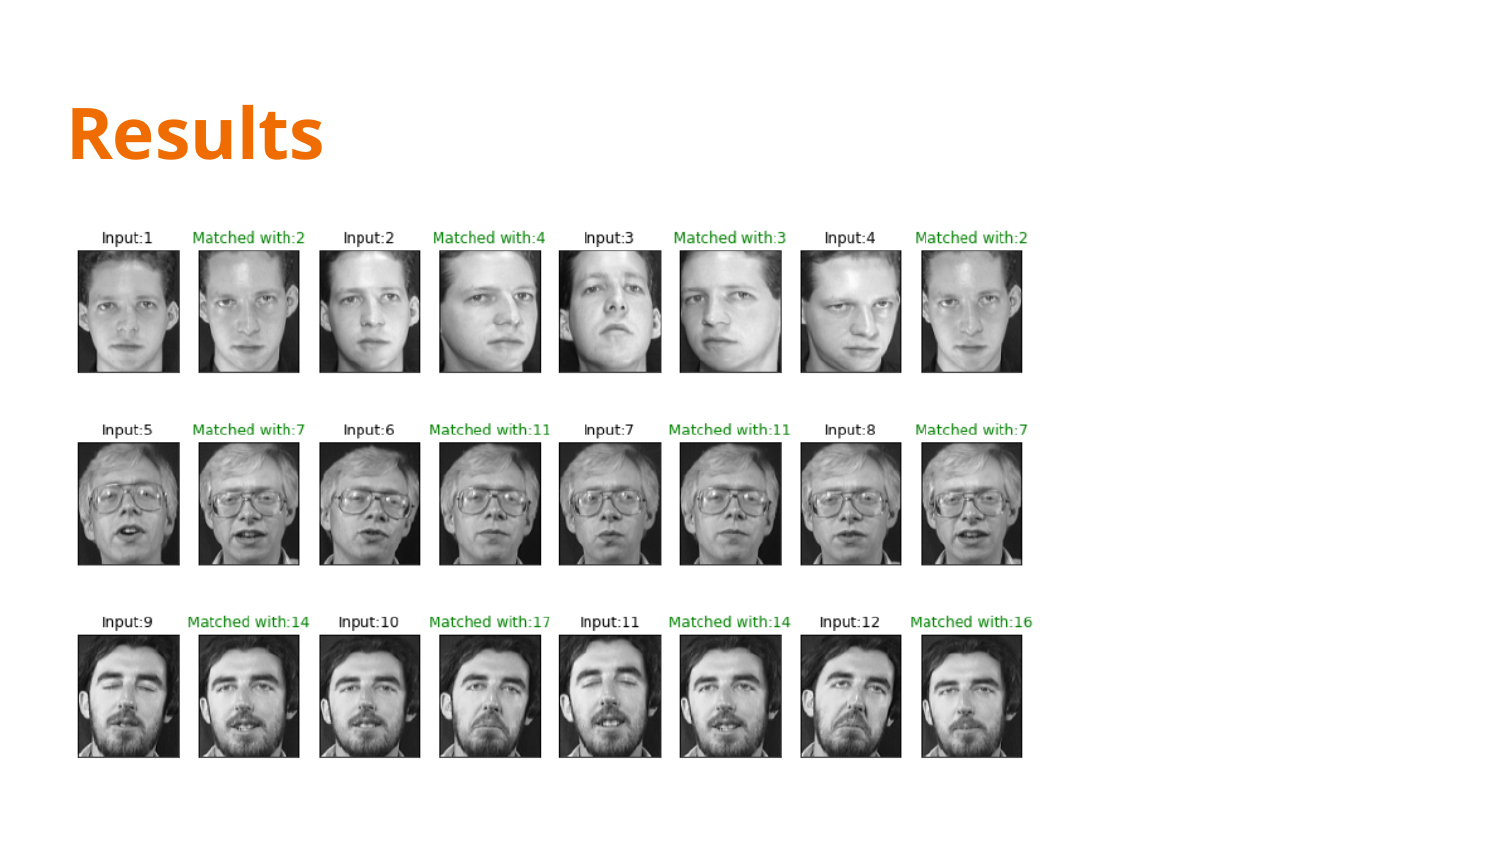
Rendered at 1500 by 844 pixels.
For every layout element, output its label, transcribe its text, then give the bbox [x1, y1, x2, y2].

picture [60, 213, 1038, 764]
title Results [51, 72, 1449, 189]
